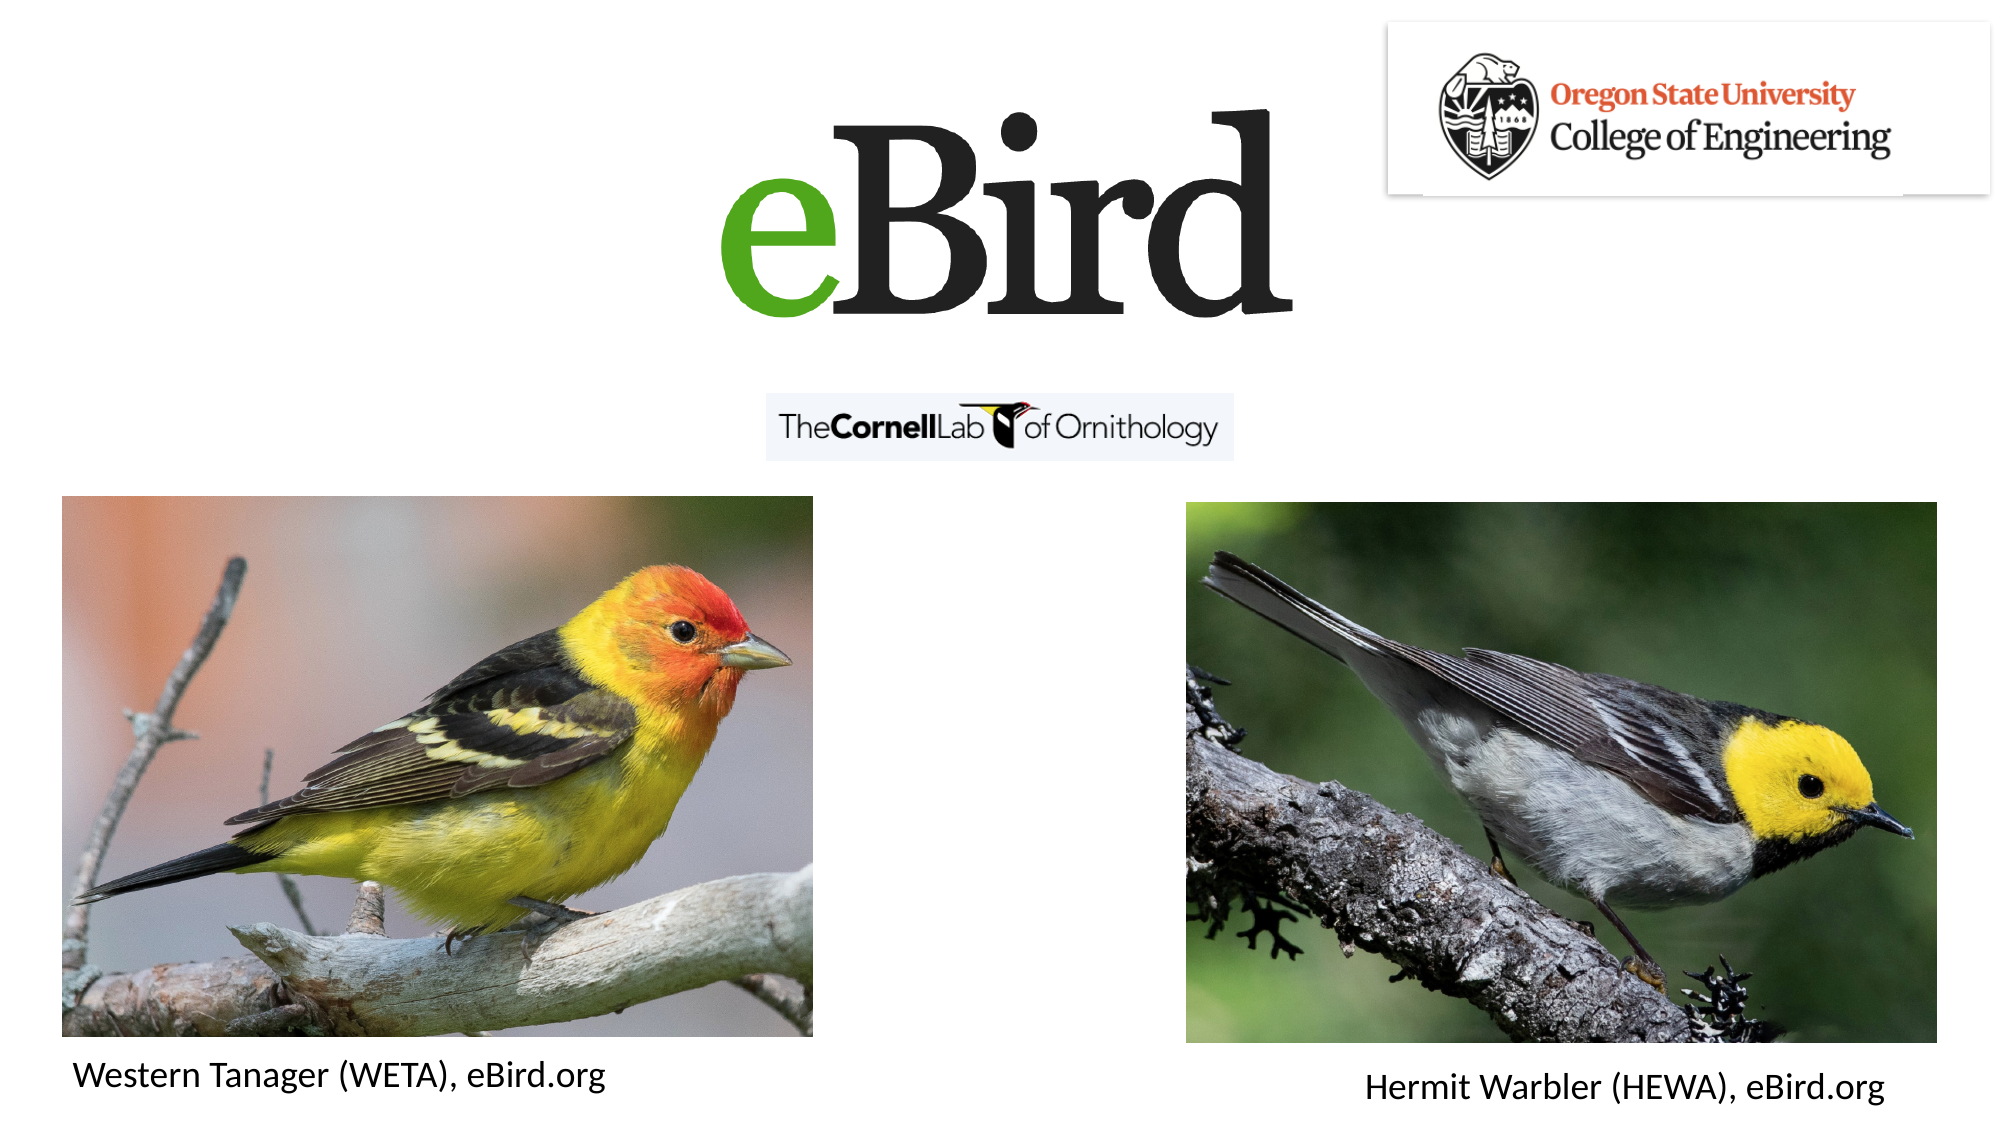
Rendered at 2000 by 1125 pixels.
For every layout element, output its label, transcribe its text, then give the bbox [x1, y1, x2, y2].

text_box Hermit Warbler (HEWA), eBird.org [1350, 1054, 1901, 1114]
picture [665, 2, 1334, 462]
picture [62, 496, 814, 1037]
text_box Western Tanager (WETA), eBird.org [57, 1042, 622, 1103]
picture [1186, 502, 1937, 1043]
text_box [1387, 21, 1991, 195]
picture [1423, 43, 1903, 197]
